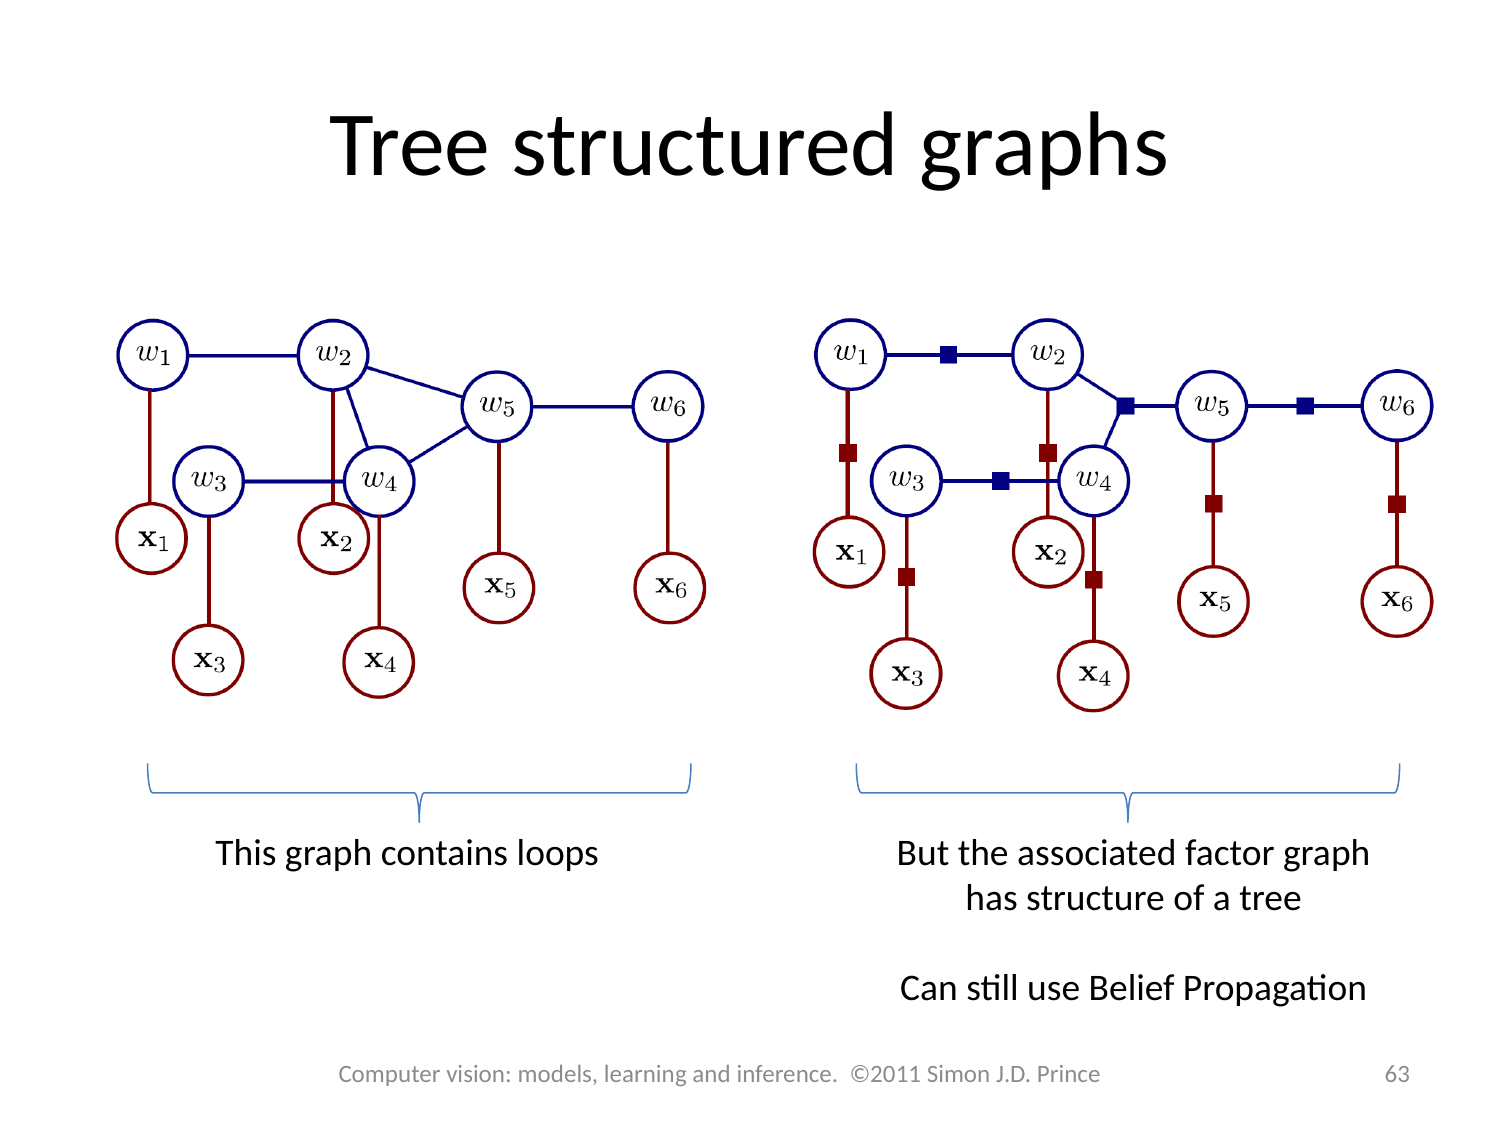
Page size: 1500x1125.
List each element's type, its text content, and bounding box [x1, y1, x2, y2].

picture [111, 314, 722, 714]
footer Computer vision: models, learning and inference. ©2011 Simon J.D. Prince [301, 1042, 1140, 1103]
text_box [855, 763, 1401, 820]
title Tree structured graphs [75, 45, 1425, 233]
slide_number 63 [1140, 1042, 1425, 1103]
text_box [146, 763, 692, 820]
picture [808, 314, 1436, 714]
text_box This graph contains loops [159, 820, 656, 881]
text_box But the associated factor graph has structure of a tree Can still use Belief Propagation [868, 820, 1400, 1016]
